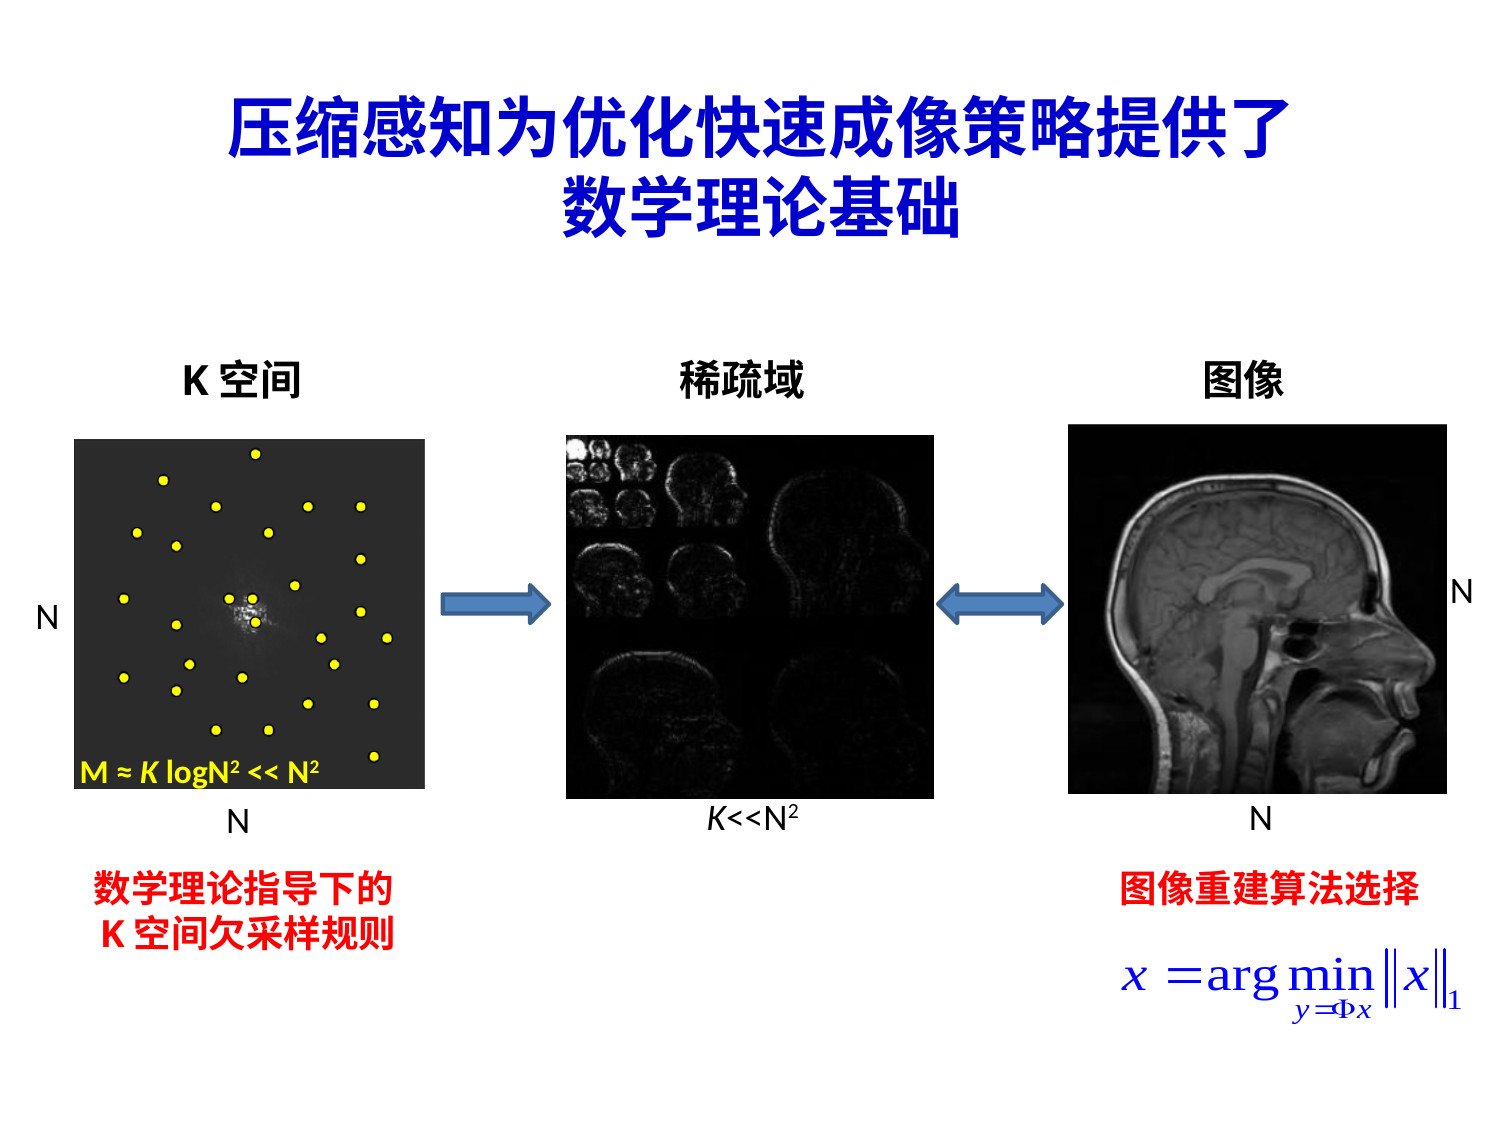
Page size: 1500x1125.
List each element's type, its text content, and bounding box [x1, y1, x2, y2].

text_box [938, 583, 1063, 626]
picture [566, 434, 934, 799]
text_box K空间 [166, 346, 317, 412]
picture [1068, 423, 1448, 794]
text_box 图像重建算法选择 [1092, 858, 1447, 918]
text_box N [211, 797, 315, 849]
text_box 图像 [1187, 346, 1301, 412]
text_box 稀疏域 [665, 346, 821, 412]
text_box 压缩感知为优化快速成像策略提供了数学理论基础 [183, 78, 1341, 253]
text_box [1110, 937, 1471, 1036]
text_box N [20, 584, 69, 645]
text_box K<<N2 [691, 807, 857, 846]
text_box N [1451, 558, 1500, 619]
text_box [440, 583, 552, 626]
text_box M ≈ K logN2 << N2 [64, 743, 211, 798]
picture [74, 439, 425, 789]
text_box 数学理论指导下的K空间欠采样规则 [76, 858, 420, 963]
text_box N [1234, 802, 1338, 846]
